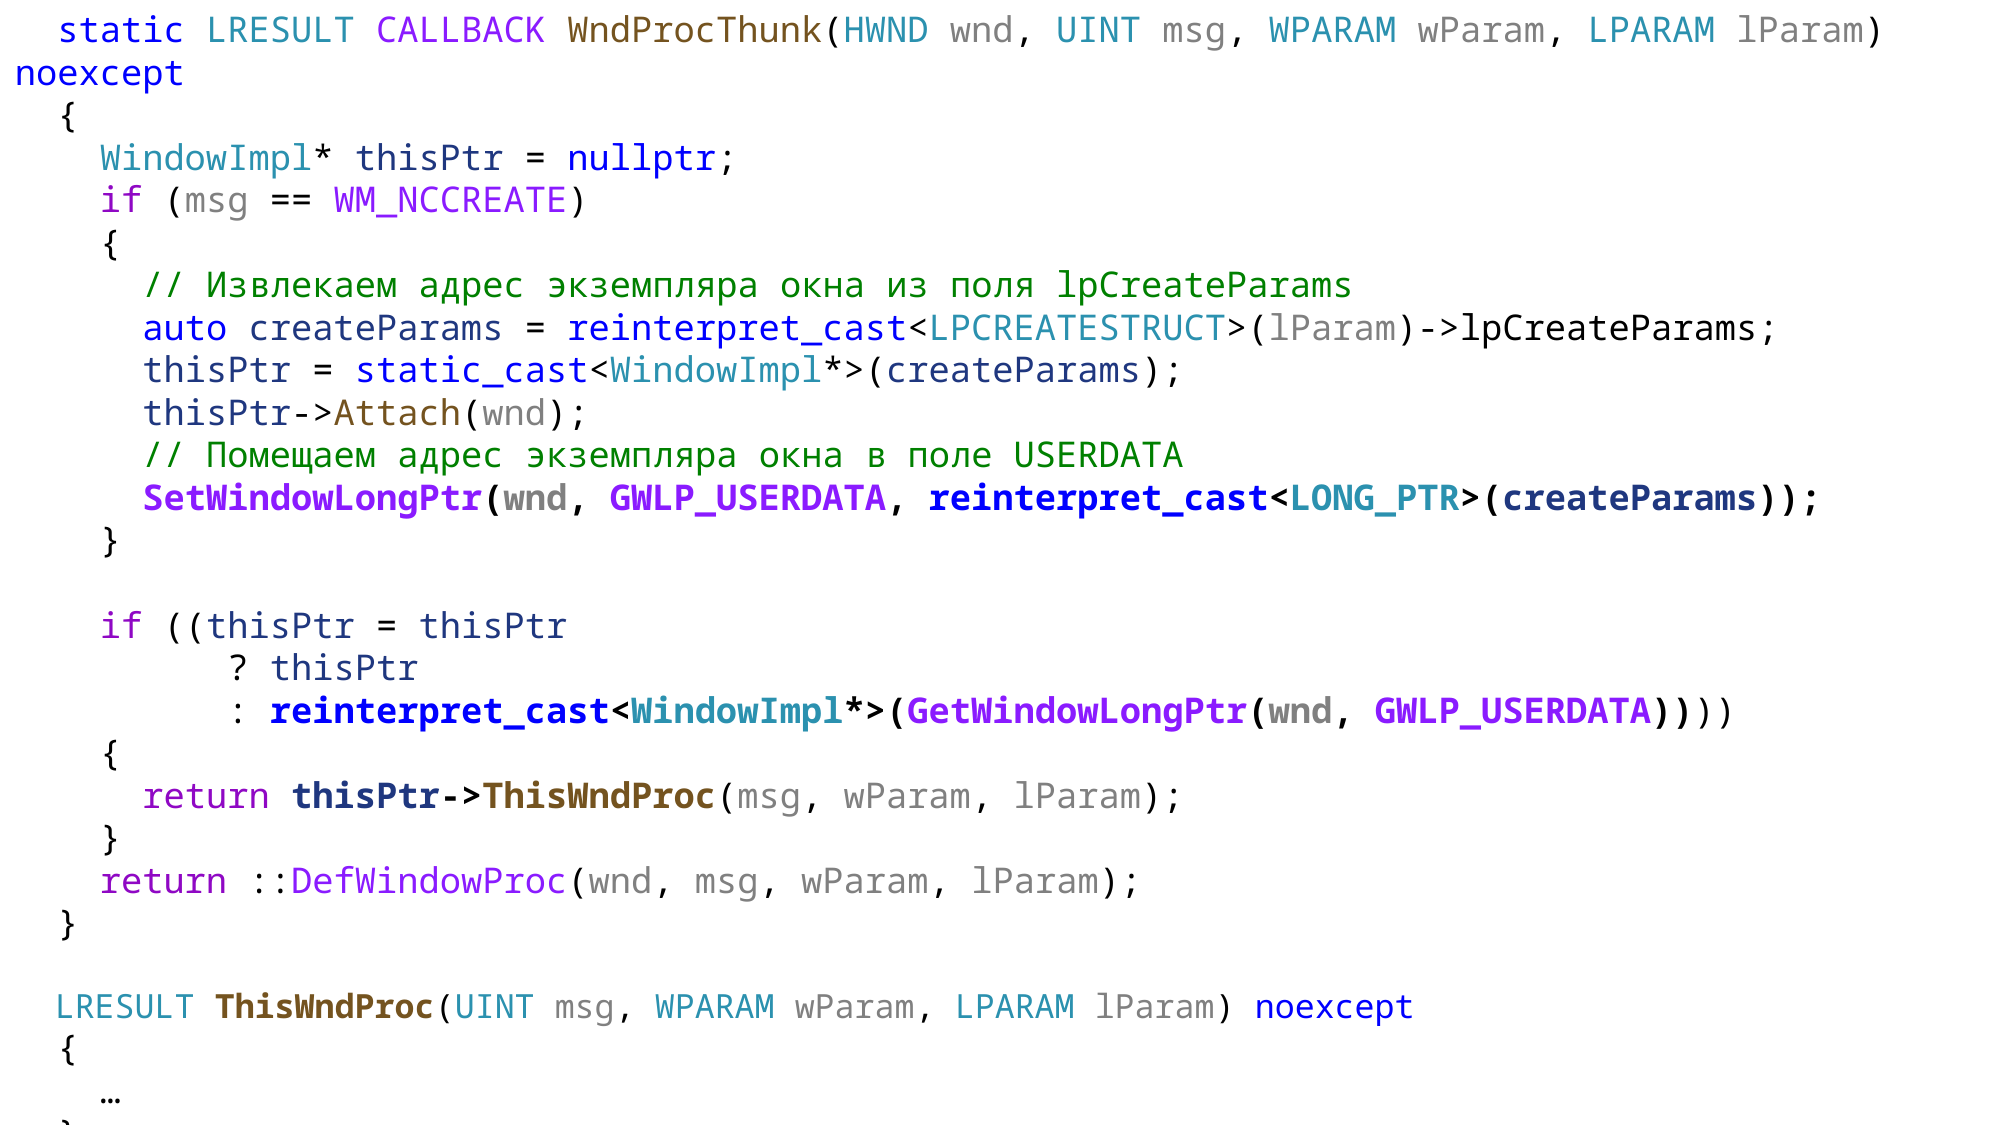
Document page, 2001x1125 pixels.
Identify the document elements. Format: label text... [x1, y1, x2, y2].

text_box static LRESULT CALLBACK WndProcThunk(HWND wnd, UINT msg, WPARAM wParam, LPARAM lParam) noexcept { WindowImpl* thisPtr = nullptr; if (msg == WM_NCCREATE) { // Извлекаем адрес экземпляра окна из поля lpCreateParams auto createParams = reinterpret_cast<LPCREATESTRUCT>(lParam)->lpCreateParams; thisPtr = static_cast<WindowImpl*>(createParams); thisPtr->Attach(wnd); // Помещаем адрес экземпляра окна в поле USERDATA SetWindowLongPtr(wnd, GWLP_USERDATA, reinterpret_cast<LONG_PTR>(createParams)); } if ((thisPtr = thisPtr ? thisPtr : reinterpret_cast<WindowImpl*>(GetWindowLongPtr(wnd, GWLP_USERDATA)))) { return thisPtr->ThisWndProc(msg, wParam, lParam); } return ::DefWindowProc(wnd, msg, wParam, lParam); } LRESULT ThisWndProc(UINT msg, WPARAM wParam, LPARAM lParam) noexcept { … } [0, 0, 2000, 1125]
